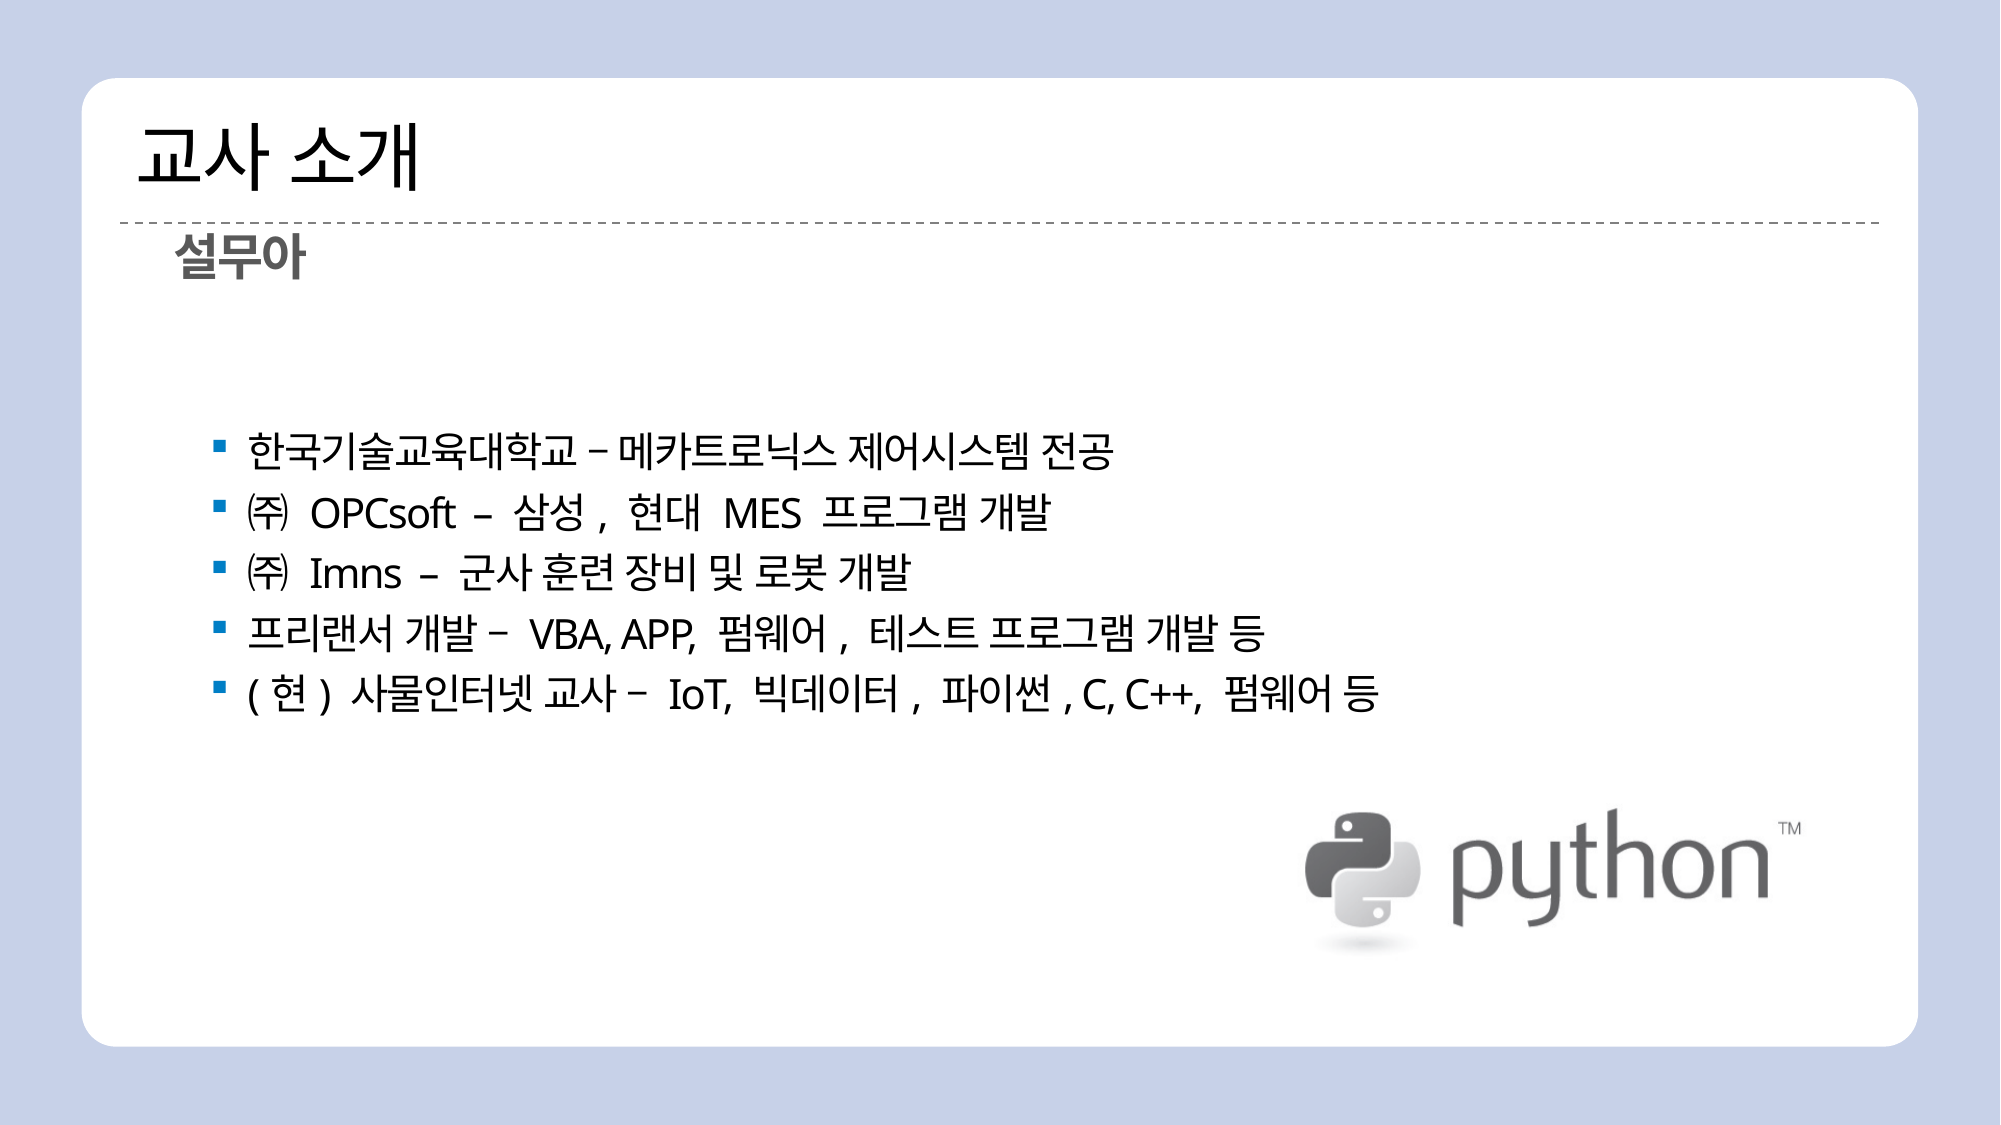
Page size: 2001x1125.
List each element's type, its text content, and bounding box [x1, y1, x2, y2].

picture [1223, 778, 1849, 989]
title 교사 소개 [120, 109, 1880, 209]
list 설무아 한국기술교육대학교 – 메카트로닉스 제어시스템 전공 ㈜ OPCsoft – 삼성, 현대 MES 프로그램 개발 ㈜ Imns – 군사 훈련 장비 및 로봇 개발 프리랜서 개발 – VBA, APP, 펌웨어, 테스트 프로그램 개발 등 (현) 사물인터넷 교사 – IoT, 빅데이터, 파이썬, C, C++, 펌웨어 등 [120, 217, 1880, 970]
